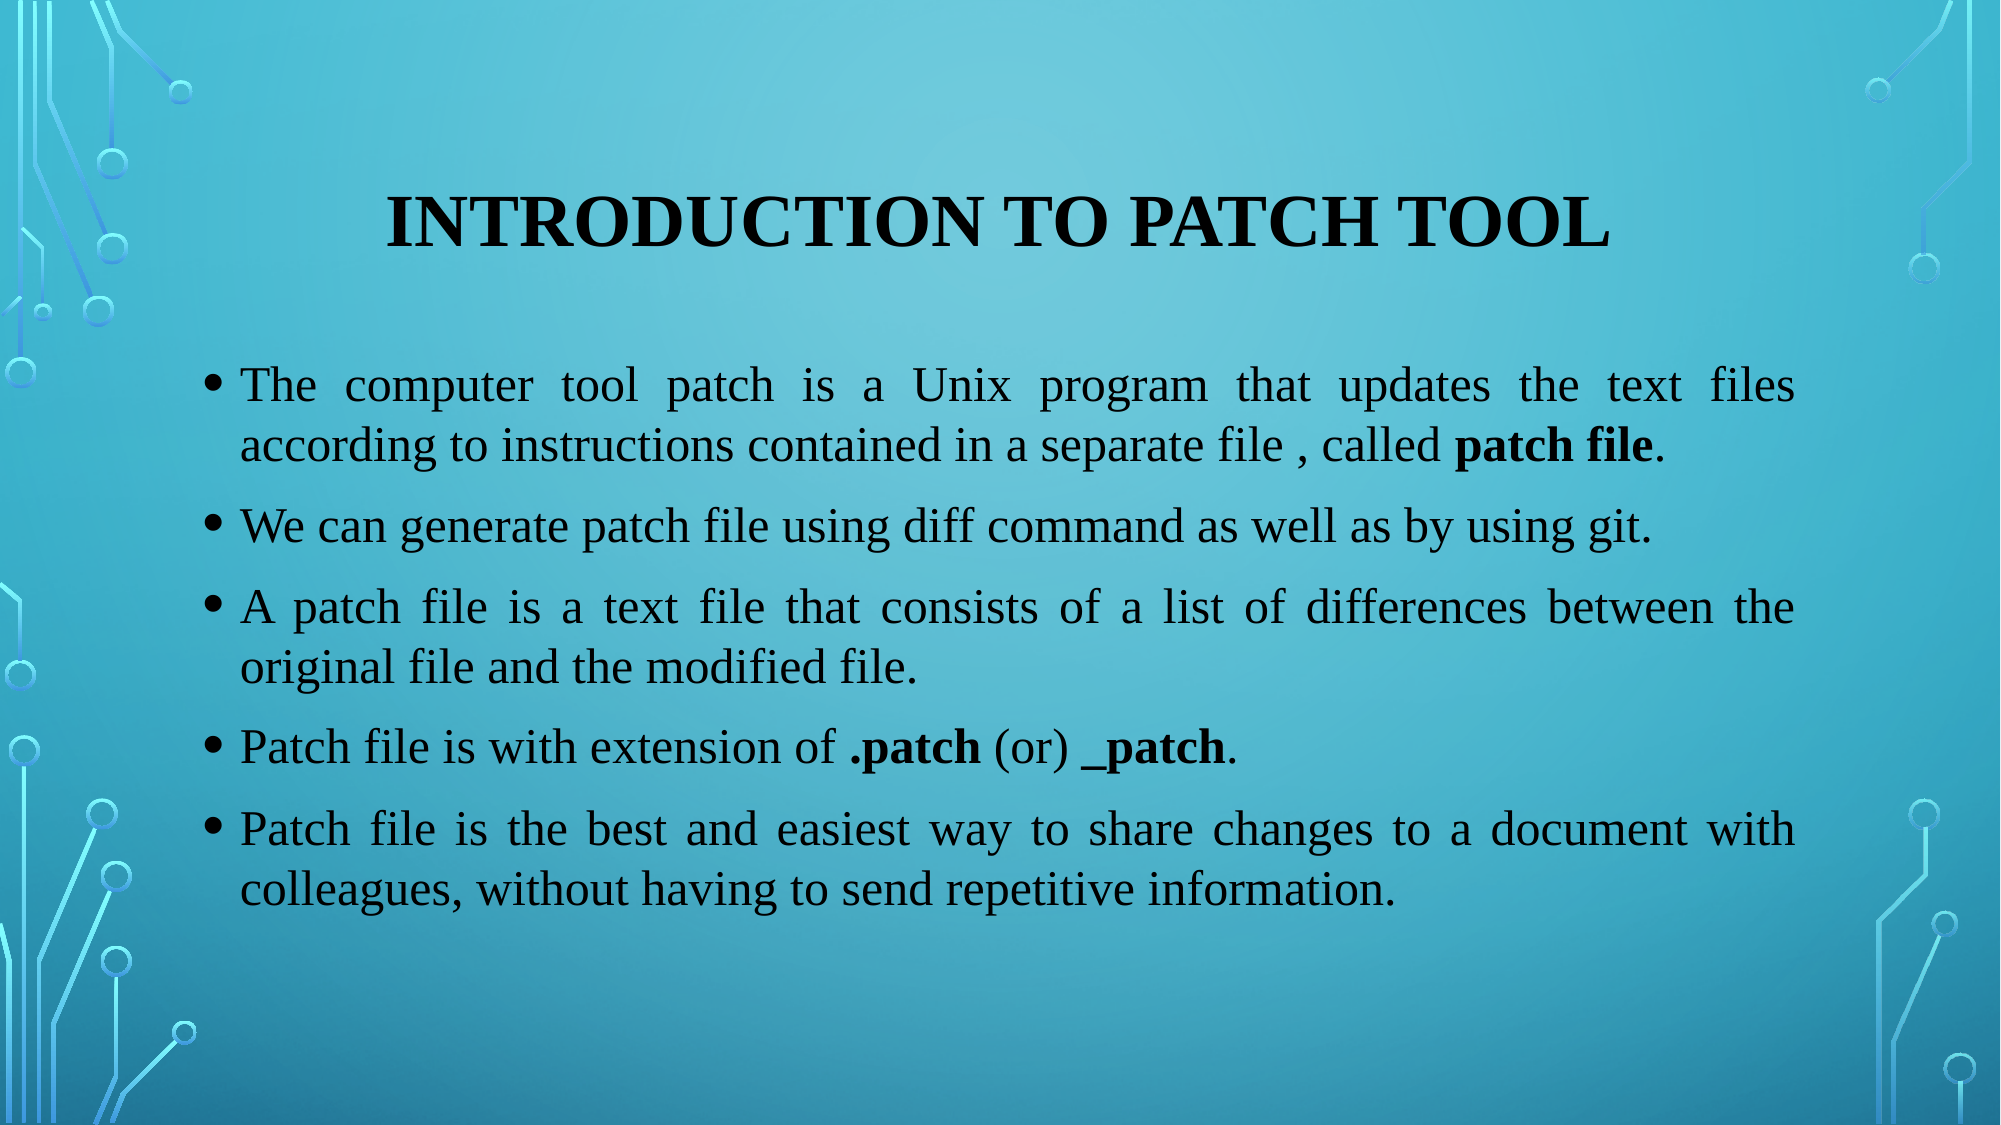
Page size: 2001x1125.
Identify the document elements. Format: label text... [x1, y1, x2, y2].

title INTRODUCTION TO PATCH TOOL [187, 101, 1813, 343]
list The computer tool patch is a Unix program that updates the text files according to instructions contained in a separate file , called patch file. We can generate patch file using diff command as well as by using git. A patch file is a text file that consists of a list of differences between the original file and the modified file. Patch file is with extension of .patch (or) _patch. Patch file is the best and easiest way to share changes to a document with colleagues, without having to send repetitive information. [187, 343, 1813, 925]
